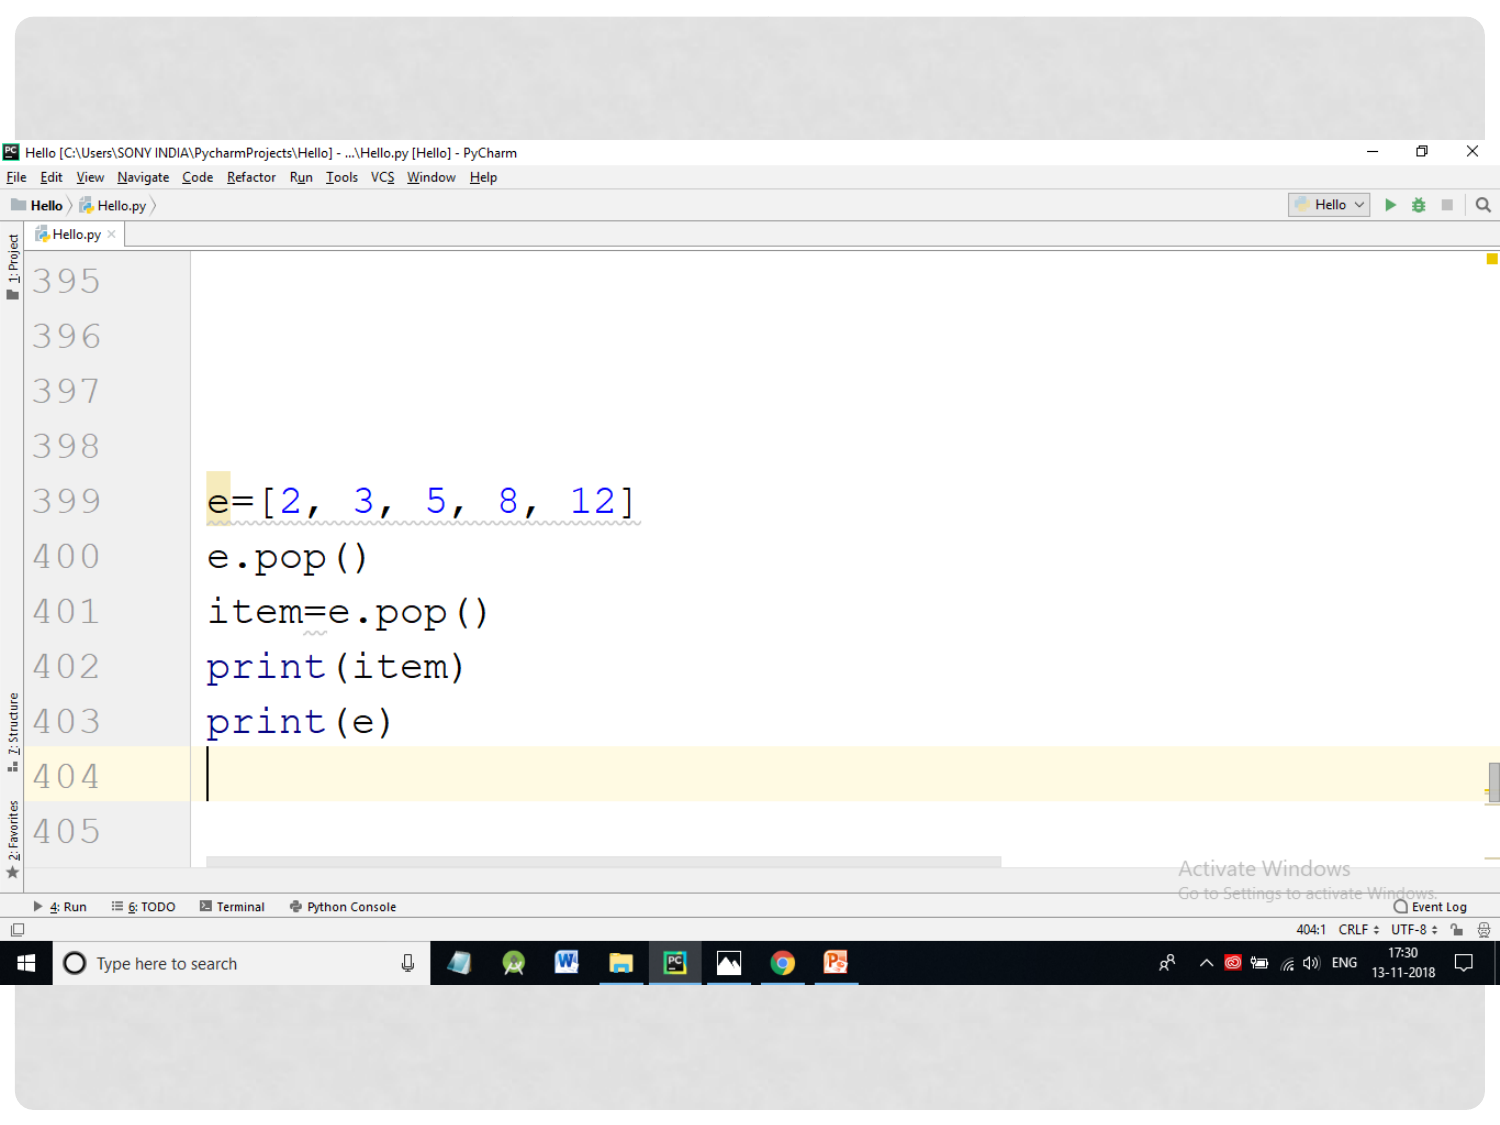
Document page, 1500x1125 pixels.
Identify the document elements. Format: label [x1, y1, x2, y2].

picture [0, 140, 1500, 985]
